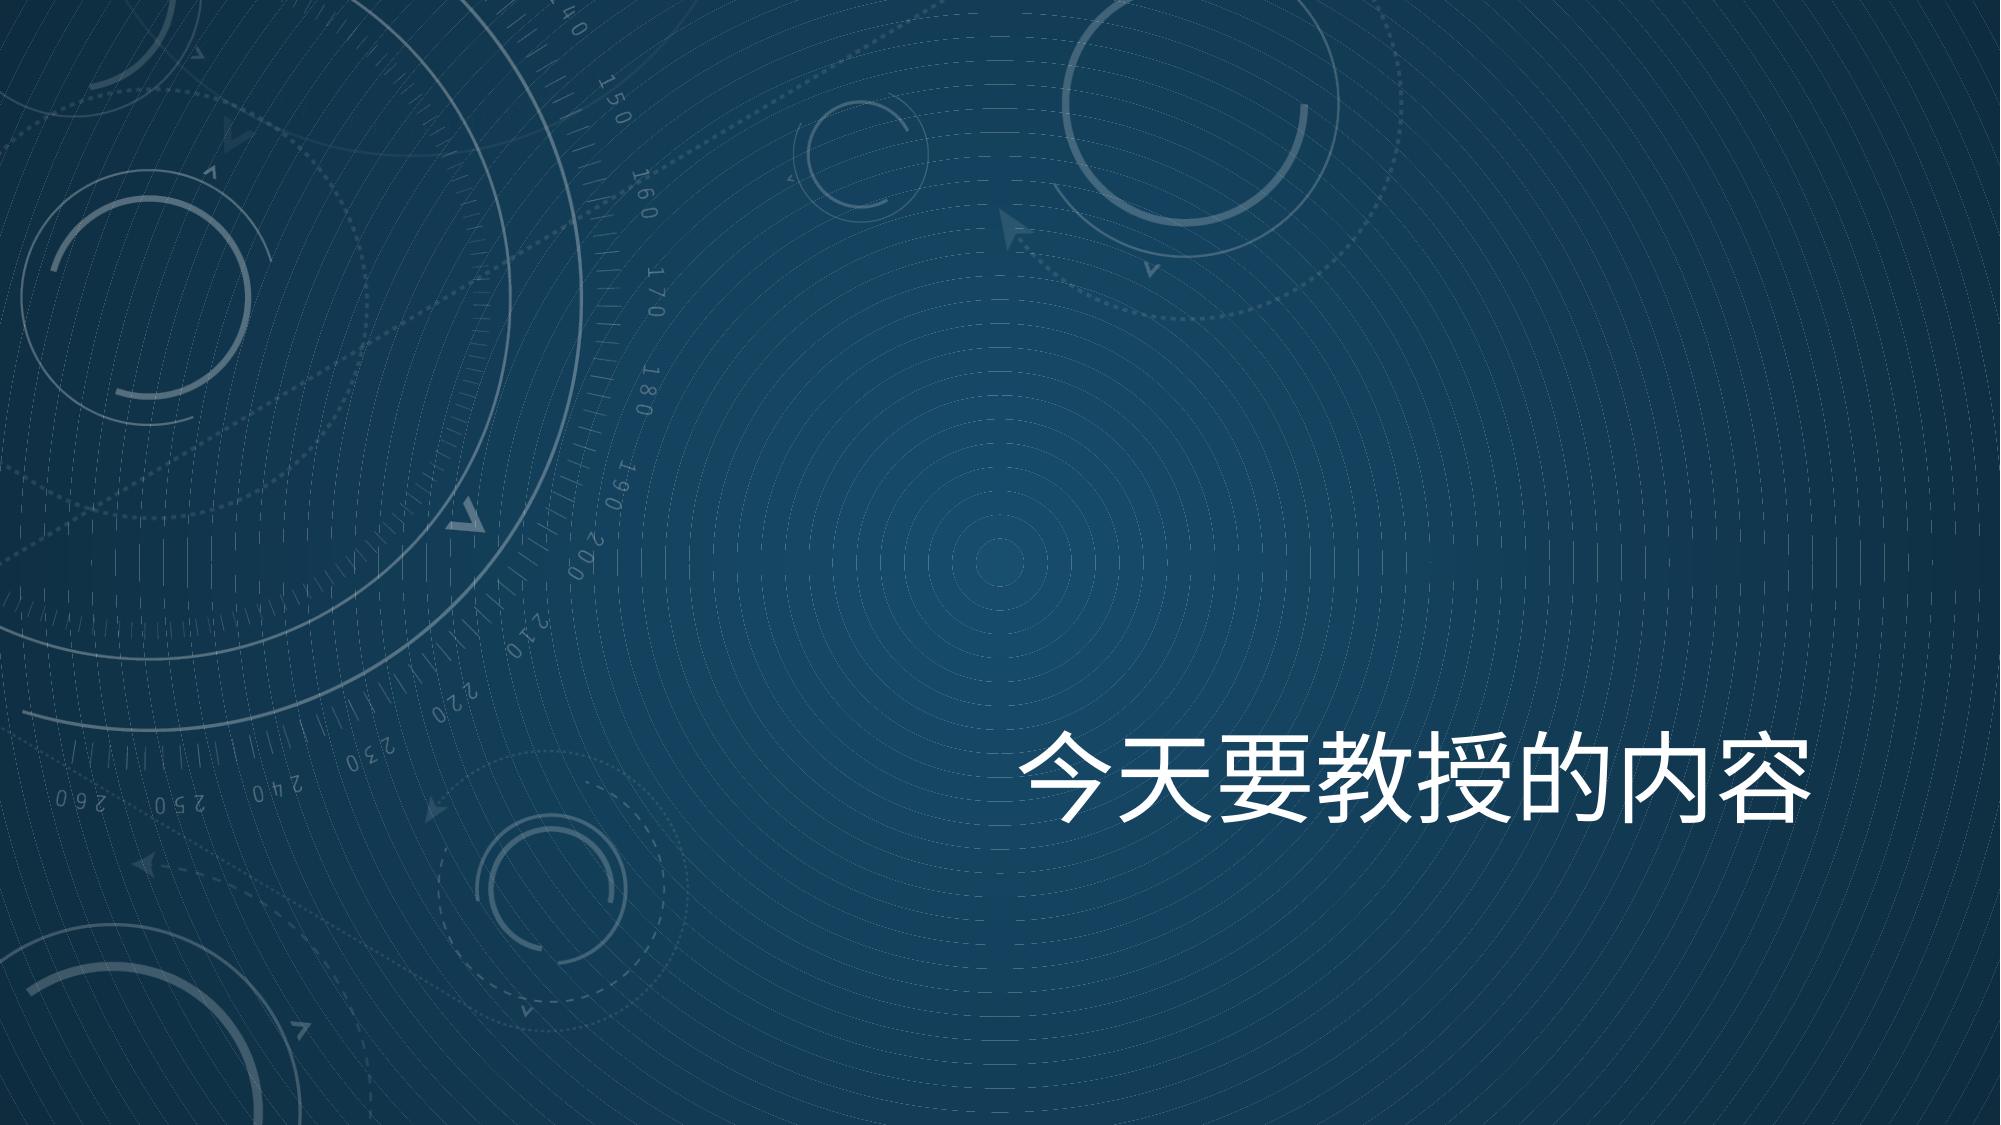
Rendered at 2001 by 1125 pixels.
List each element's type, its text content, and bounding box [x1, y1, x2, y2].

picture [0, 0, 2000, 1125]
title 今天要教授的内容 [406, 445, 1831, 843]
